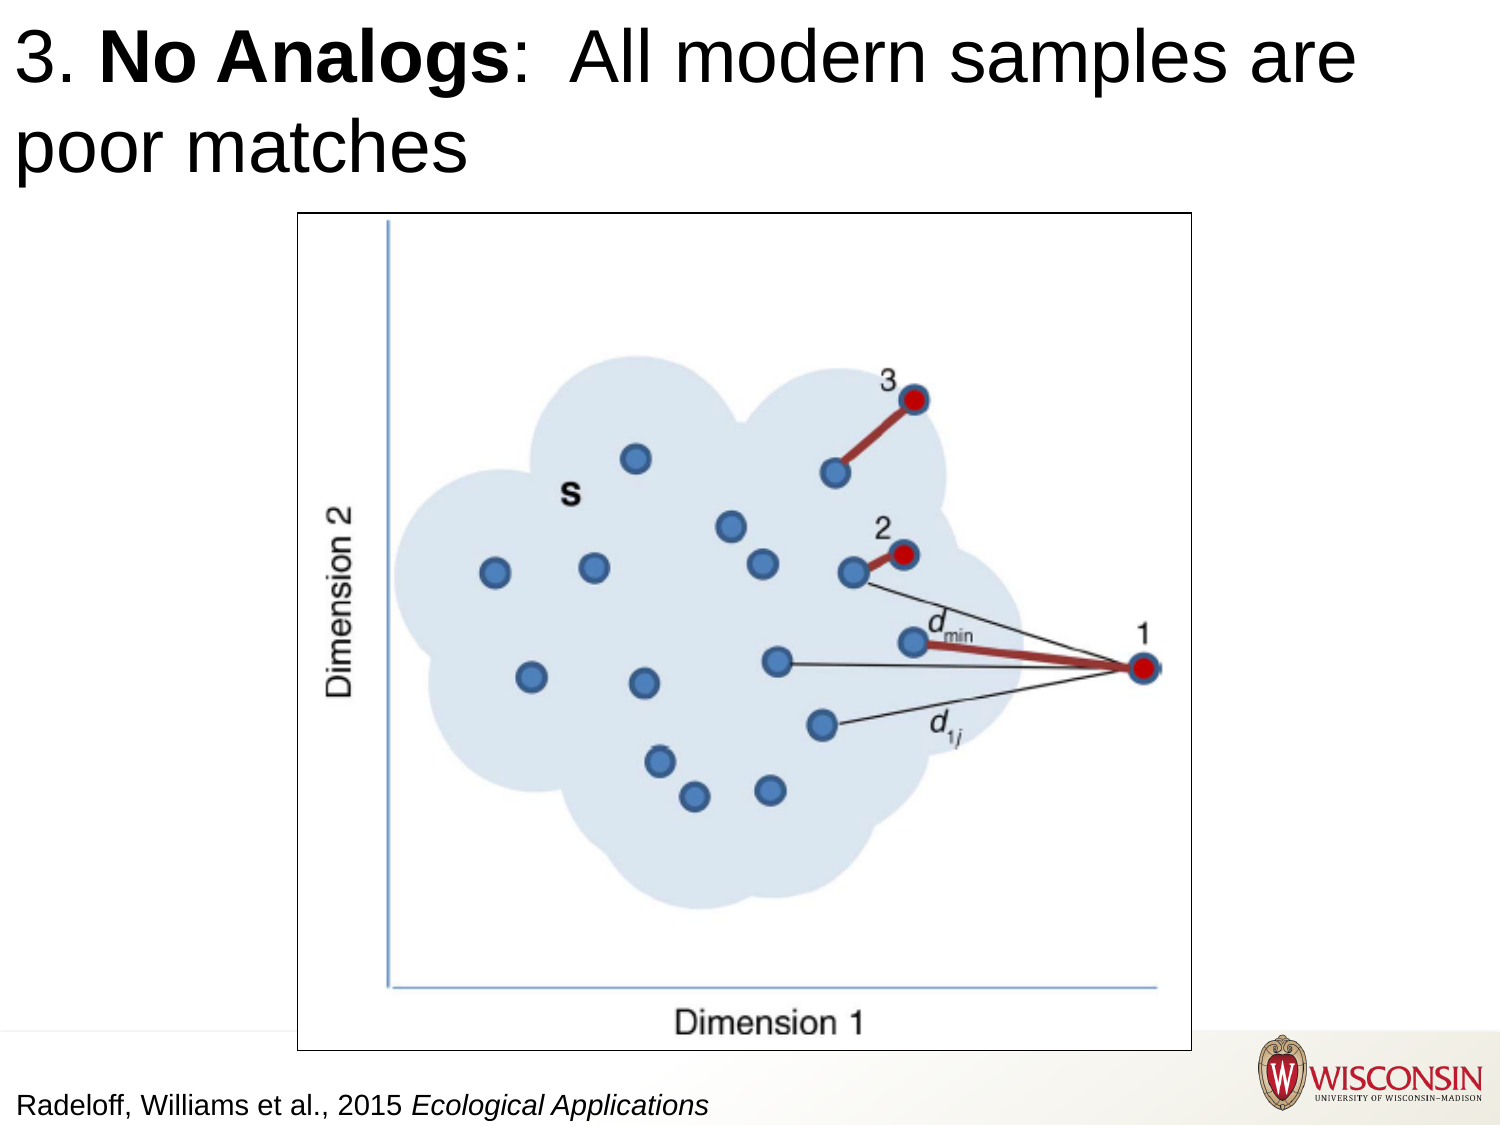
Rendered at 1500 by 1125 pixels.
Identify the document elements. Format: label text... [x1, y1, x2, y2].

title 3. No Analogs: All modern samples are poor matches [0, 0, 1500, 100]
picture [298, 213, 1191, 1050]
text_box Radeloff, Williams et al., 2015 Ecological Applications [1, 1078, 725, 1125]
picture [1258, 1033, 1484, 1111]
